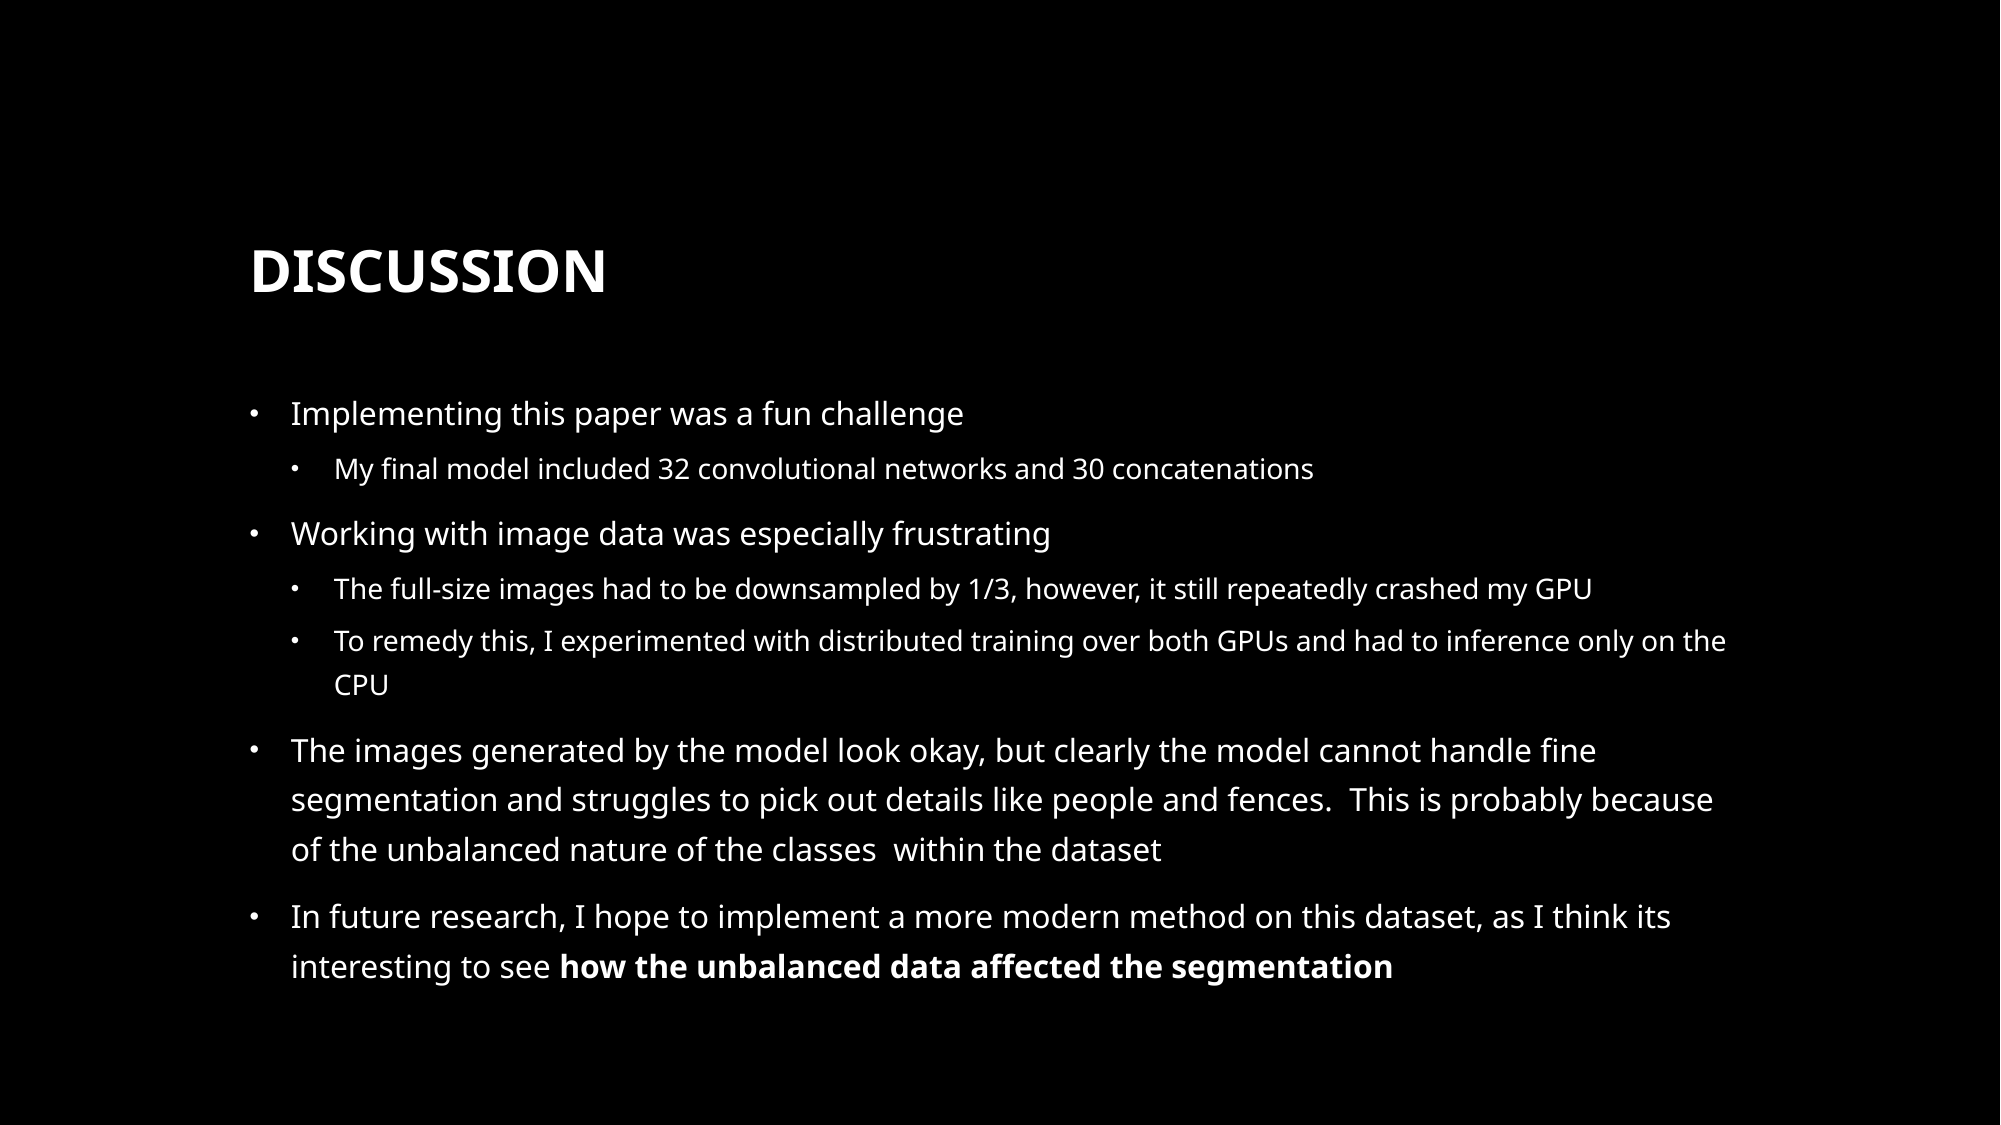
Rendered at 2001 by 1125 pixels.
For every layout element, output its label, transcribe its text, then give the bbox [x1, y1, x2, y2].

title Discussion [234, 171, 1750, 313]
list Implementing this paper was a fun challenge My final model included 32 convolutional networks and 30 concatenations Working with image data was especially frustrating The full-size images had to be downsampled by 1/3, however, it still repeatedly crashed my GPU To remedy this, I experimented with distributed training over both GPUs and had to inference only on the CPU The images generated by the model look okay, but clearly the model cannot handle fine segmentation and struggles to pick out details like people and fences. This is probably because of the unbalanced nature of the classes within the dataset In future research, I hope to implement a more modern method on this dataset, as I think its interesting to see how the unbalanced data affected the segmentation [234, 375, 1750, 1000]
